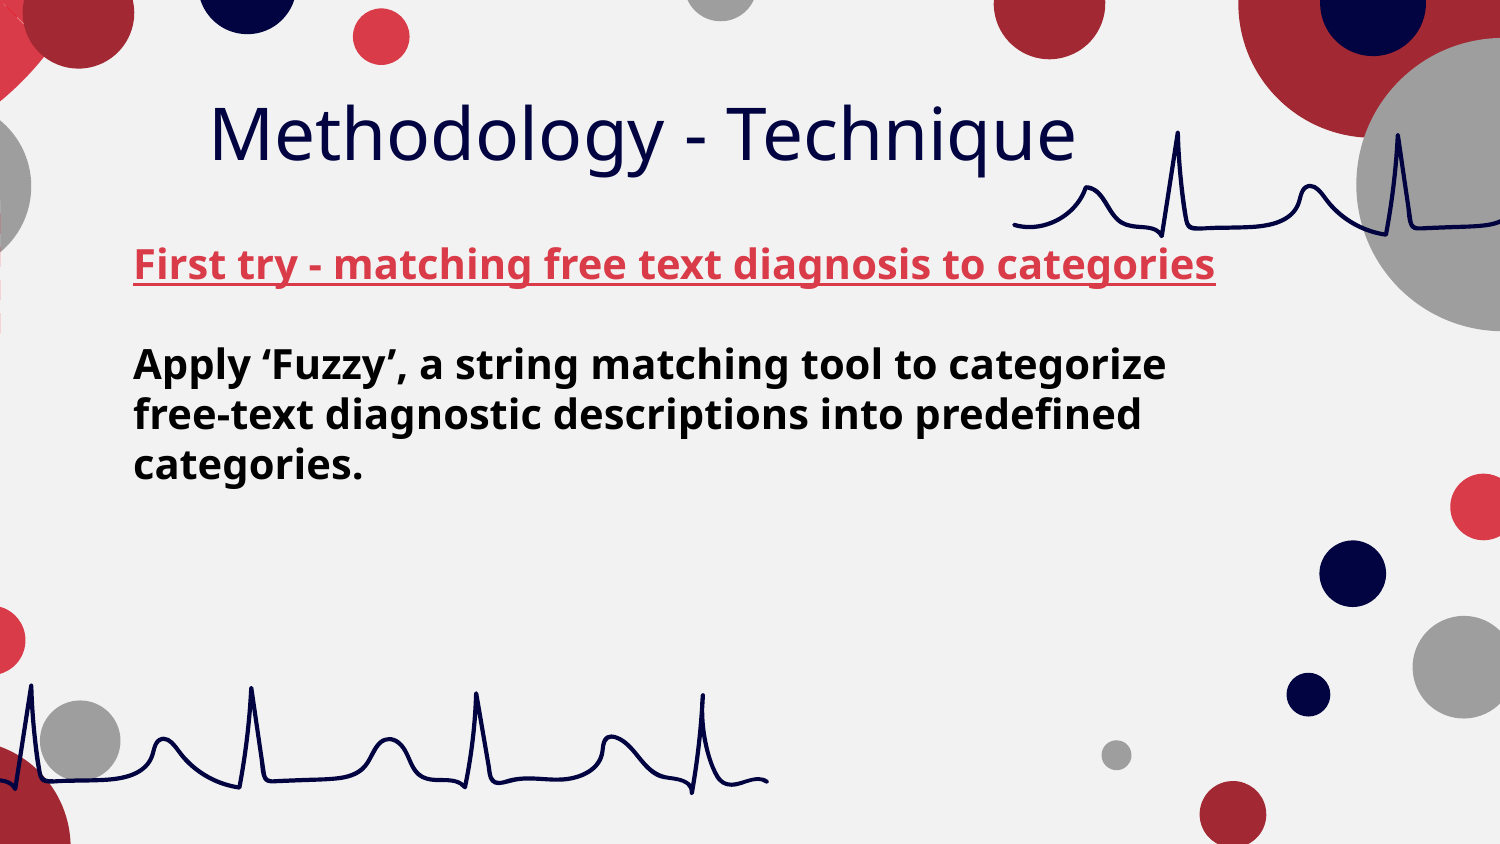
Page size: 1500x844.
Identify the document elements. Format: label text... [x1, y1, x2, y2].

text_box First try - matching free text diagnosis to categories Apply ‘Fuzzy’, a string matching tool to categorize free-text diagnostic descriptions into predefined categories. [118, 222, 1246, 513]
title Methodology - Technique [118, 72, 1382, 167]
